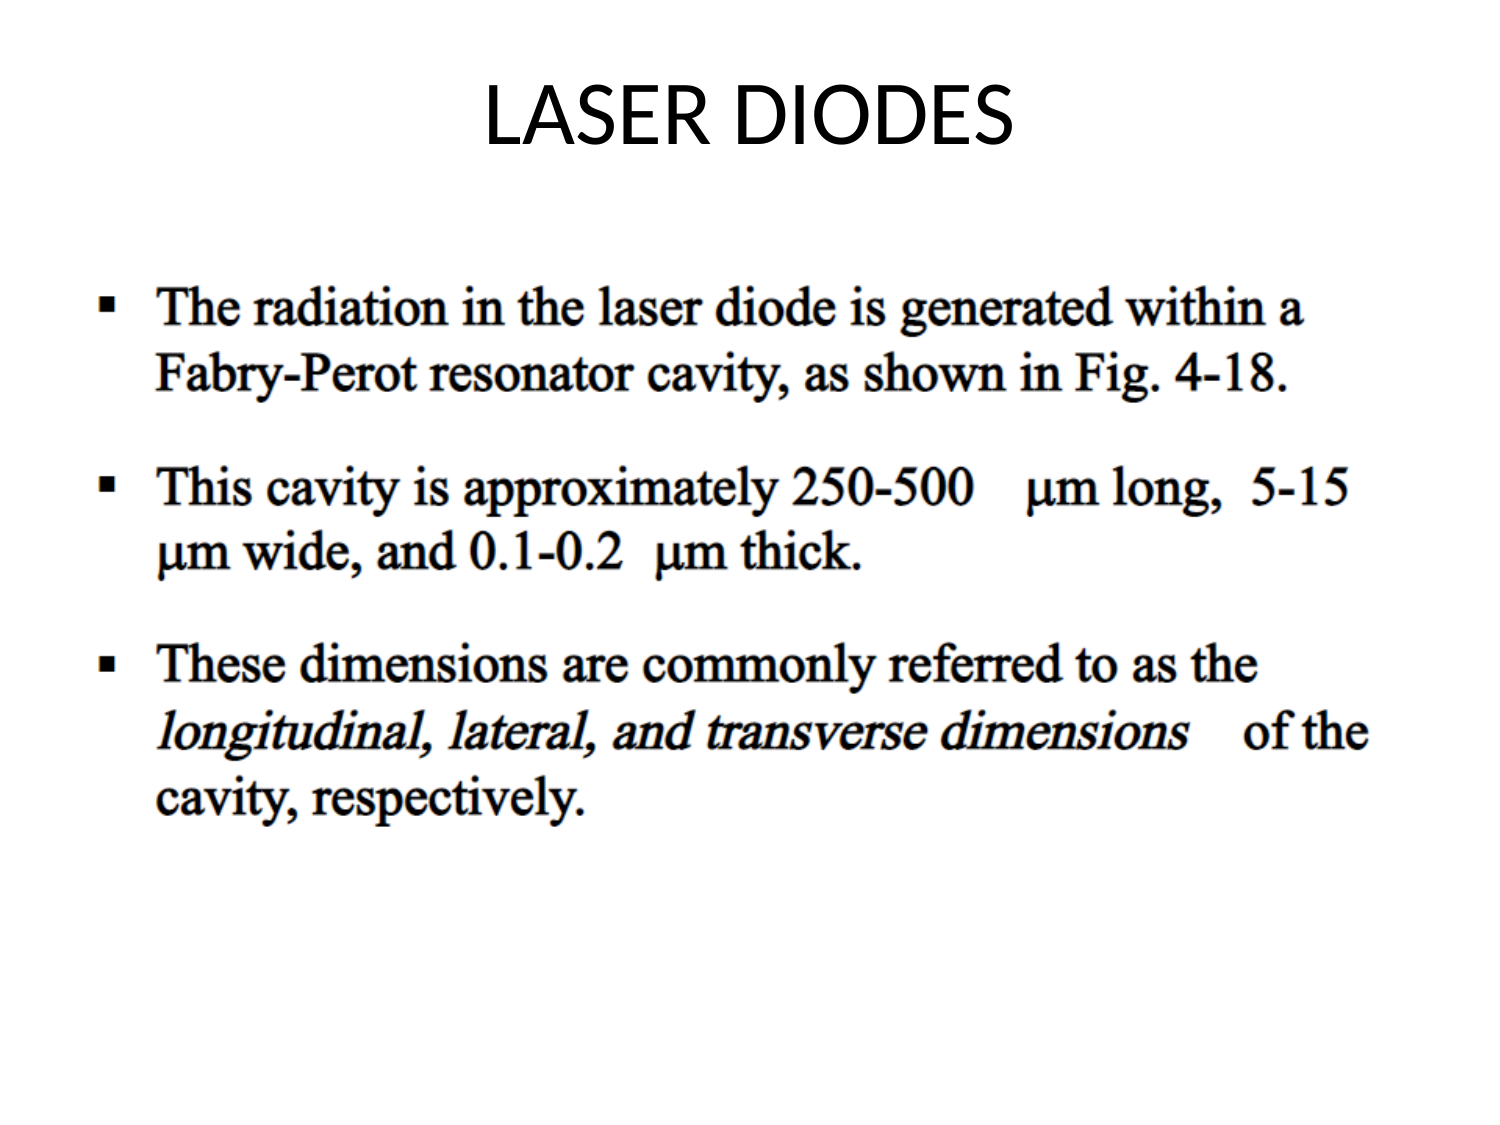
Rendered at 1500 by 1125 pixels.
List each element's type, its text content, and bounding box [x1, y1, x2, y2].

picture [66, 259, 1434, 866]
text_box LASER DIODES [74, 45, 1425, 233]
